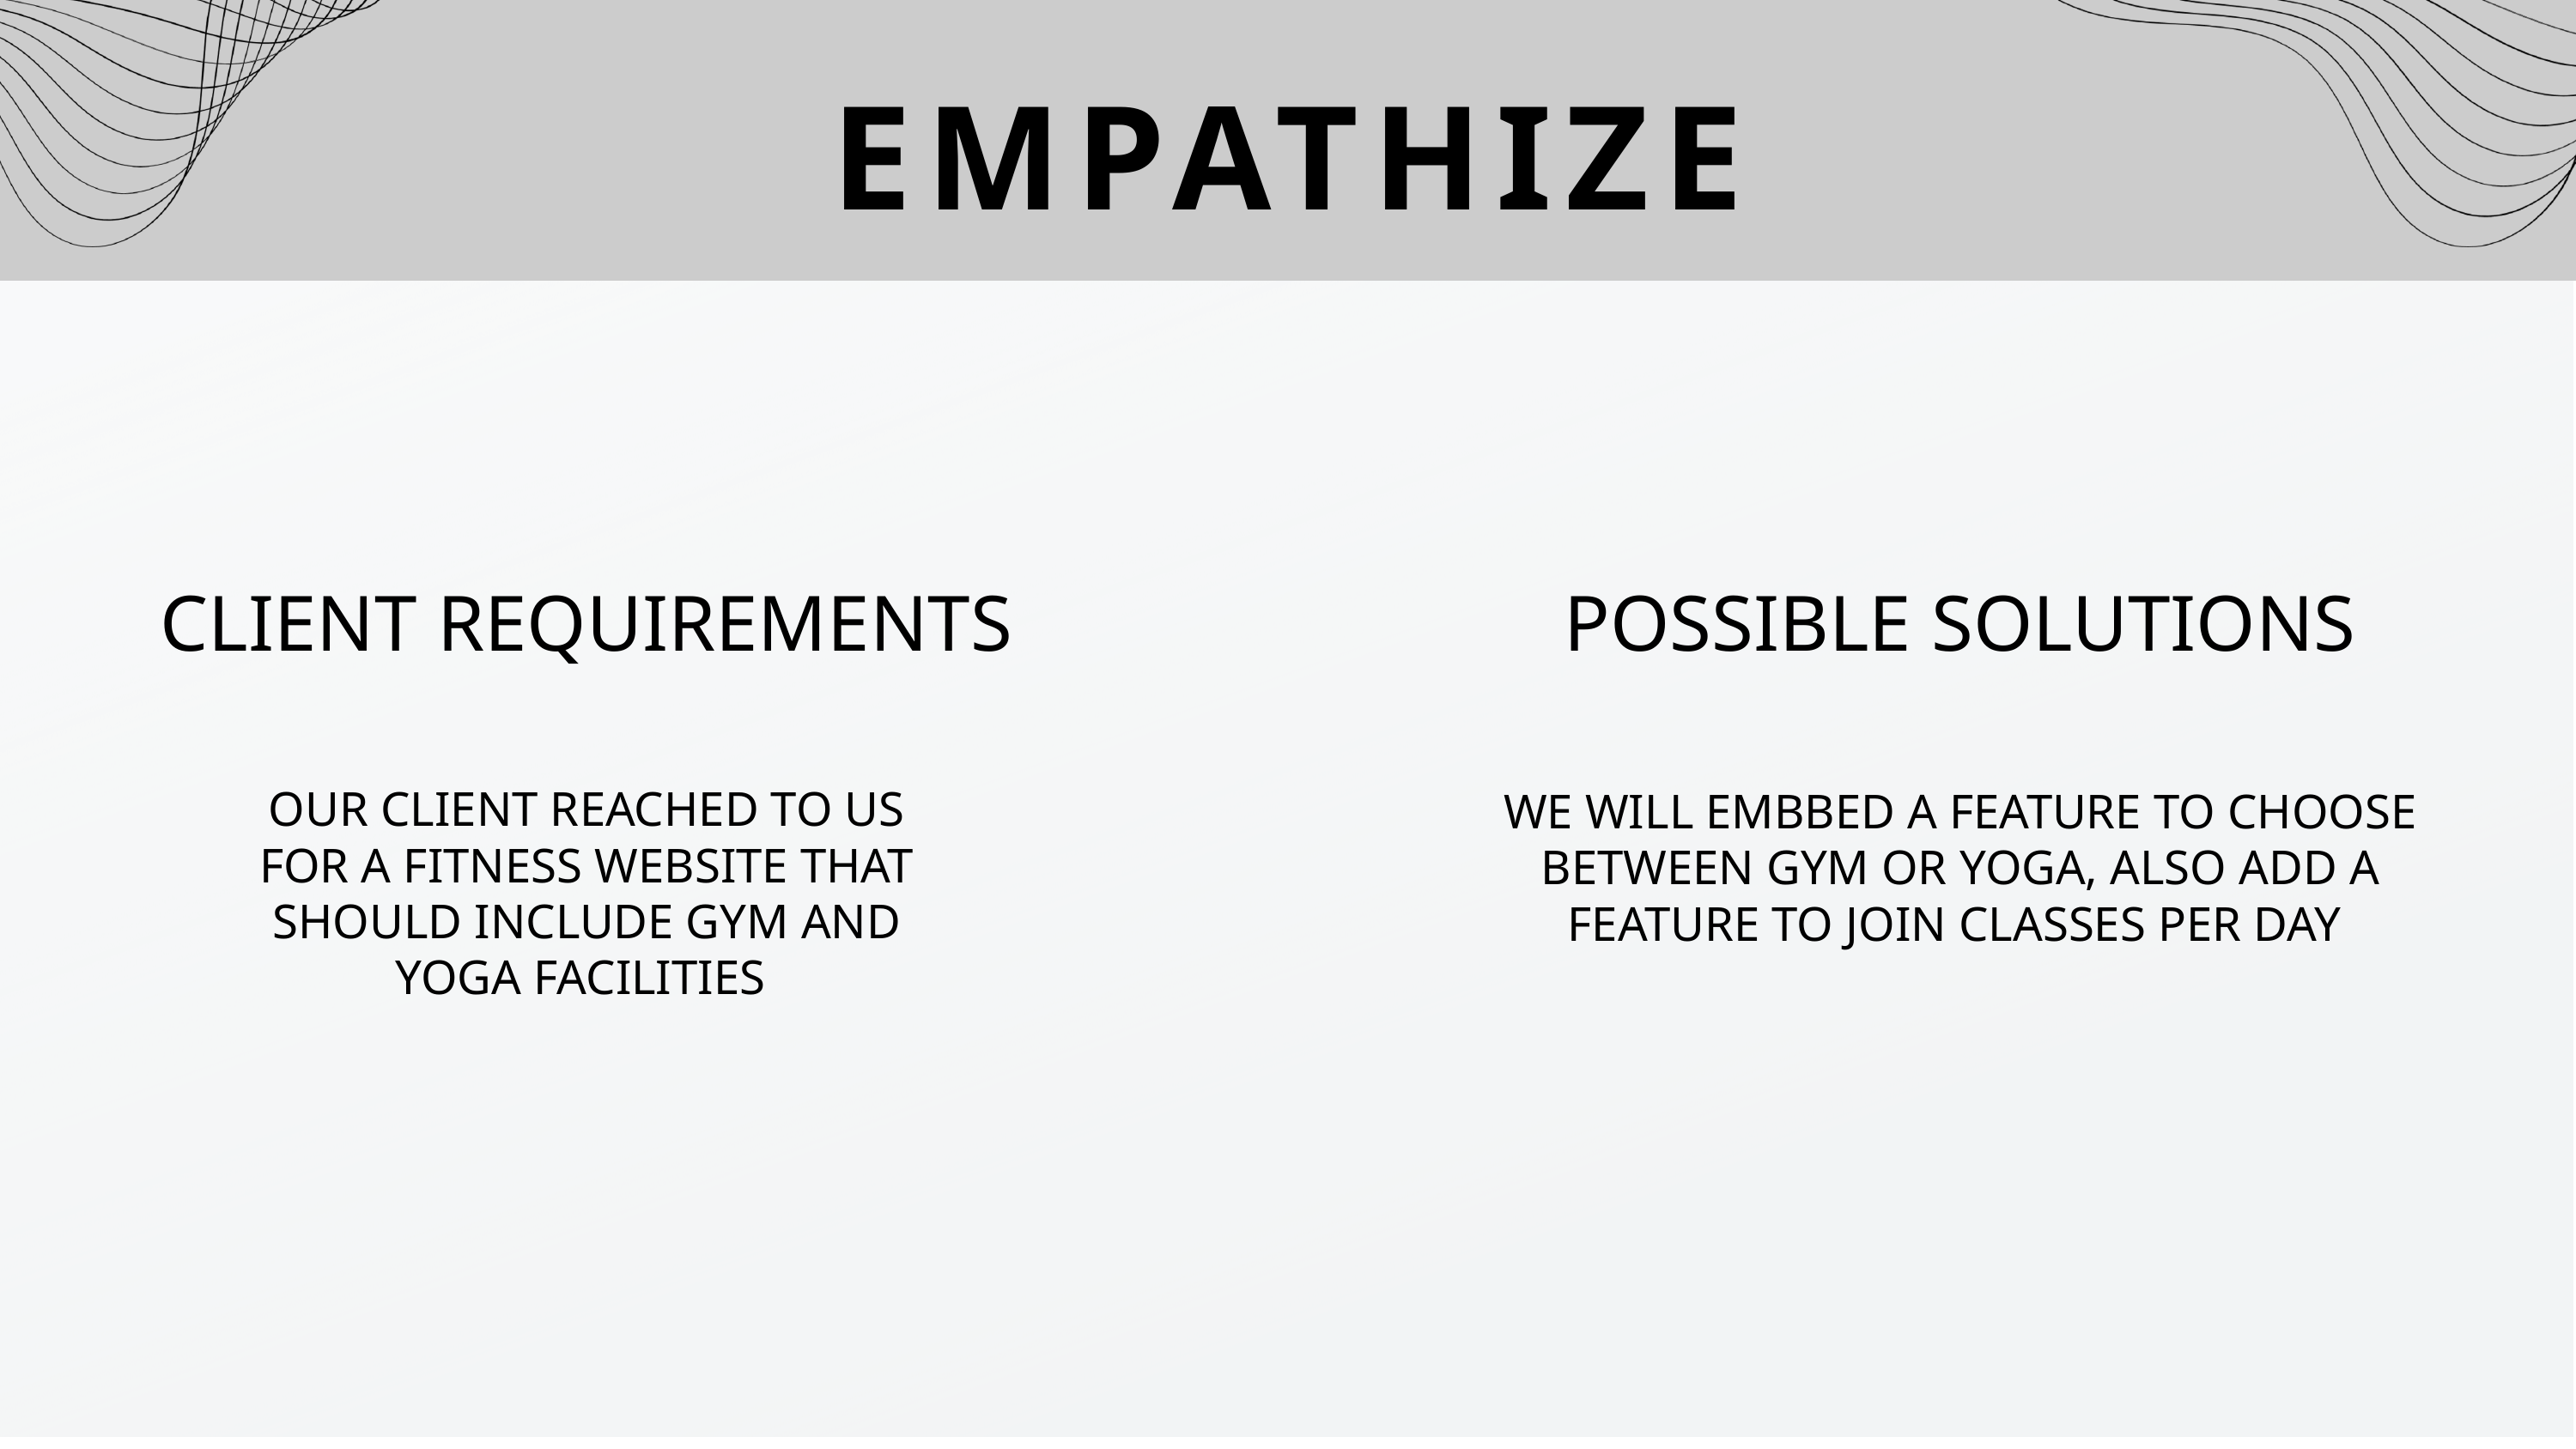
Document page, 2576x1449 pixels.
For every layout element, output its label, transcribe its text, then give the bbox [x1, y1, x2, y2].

text_box WE WILL EMBBED A FEATURE TO CHOOSE BETWEEN GYM OR YOGA, ALSO ADD A FEATURE TO JOIN CLASSES PER DAY [1502, 782, 2420, 951]
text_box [0, 0, 2576, 282]
text_box OUR CLIENT REACHED TO US FOR A FITNESS WEBSITE THAT SHOULD INCLUDE GYM AND YOGA FACILITIES [225, 779, 949, 1004]
text_box CLIENT REQUIREMENTS [118, 575, 1056, 667]
text_box [0, 291, 2573, 1437]
text_box POSSIBLE SOLUTIONS [1527, 575, 2394, 667]
